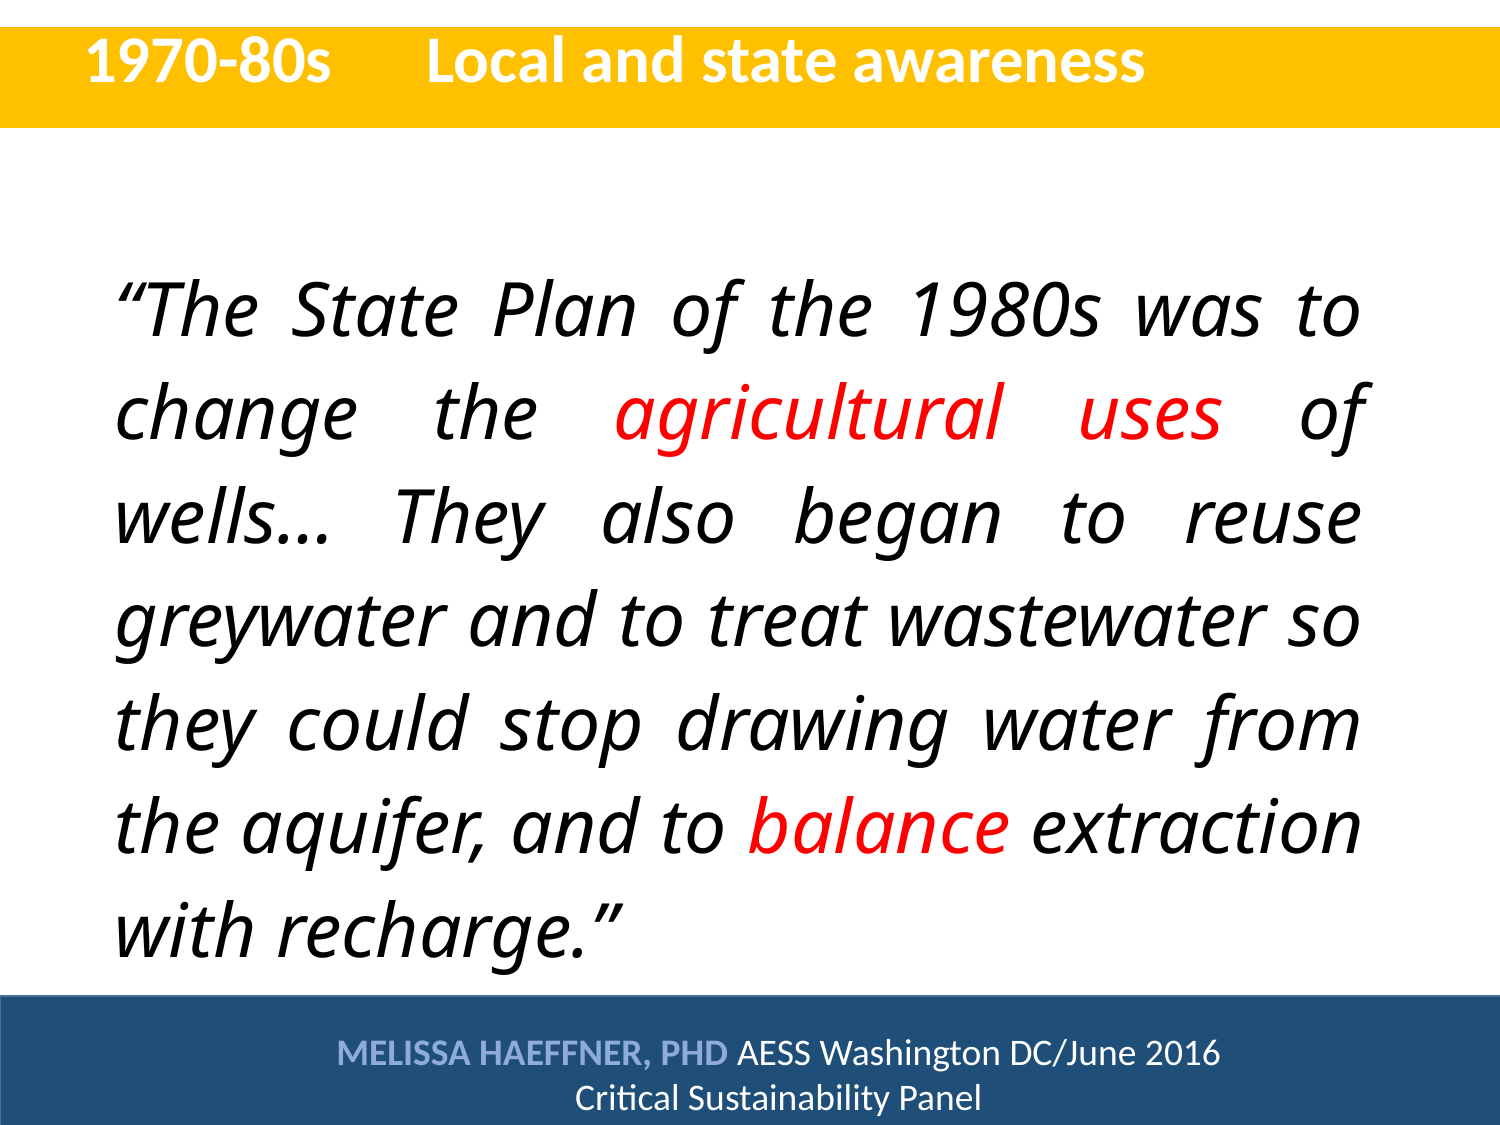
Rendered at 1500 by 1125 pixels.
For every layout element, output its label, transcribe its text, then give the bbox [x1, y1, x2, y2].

table_header Local and state awareness [416, 28, 1499, 127]
table_header 1970-80s [1, 28, 416, 127]
text_box MELISSA HAEFFNER, PHD AESS Washington DC/June 2016 Critical Sustainability Panel [0, 995, 1500, 1125]
text_box “The State Plan of the 1980s was to change the agricultural uses of wells… They also began to reuse greywater and to treat wastewater so they could stop drawing water from the aquifer, and to balance extraction with recharge.” [26, 240, 1379, 980]
